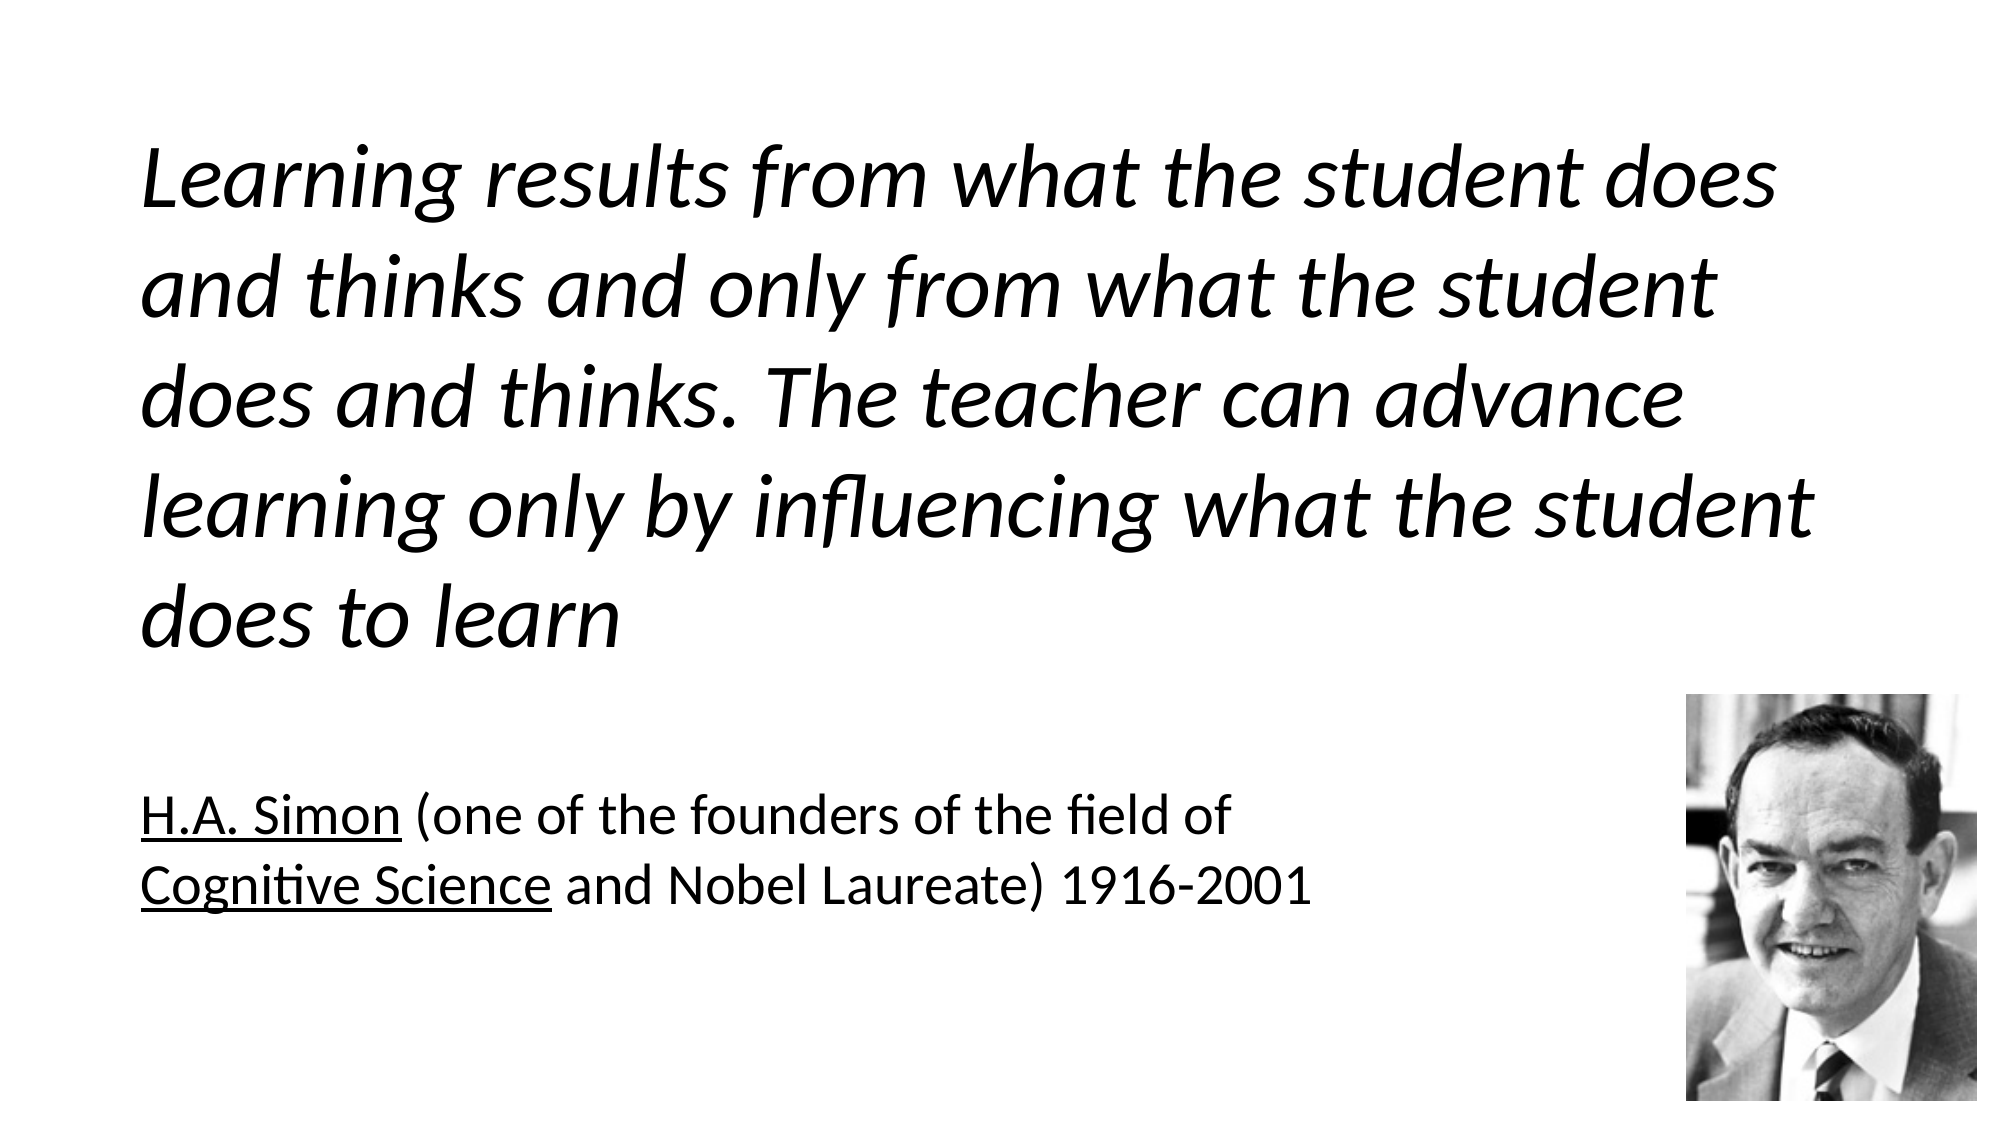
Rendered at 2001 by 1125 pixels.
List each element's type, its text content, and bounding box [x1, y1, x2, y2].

text_box Learning results from what the student does and thinks and only from what the student does and thinks. The teacher can advance learning only by influencing what the student does to learn H.A. Simon (one of the founders of the field of Cognitive Science and Nobel Laureate) 1916-2001 [126, 108, 1855, 924]
picture [1685, 694, 1977, 1101]
